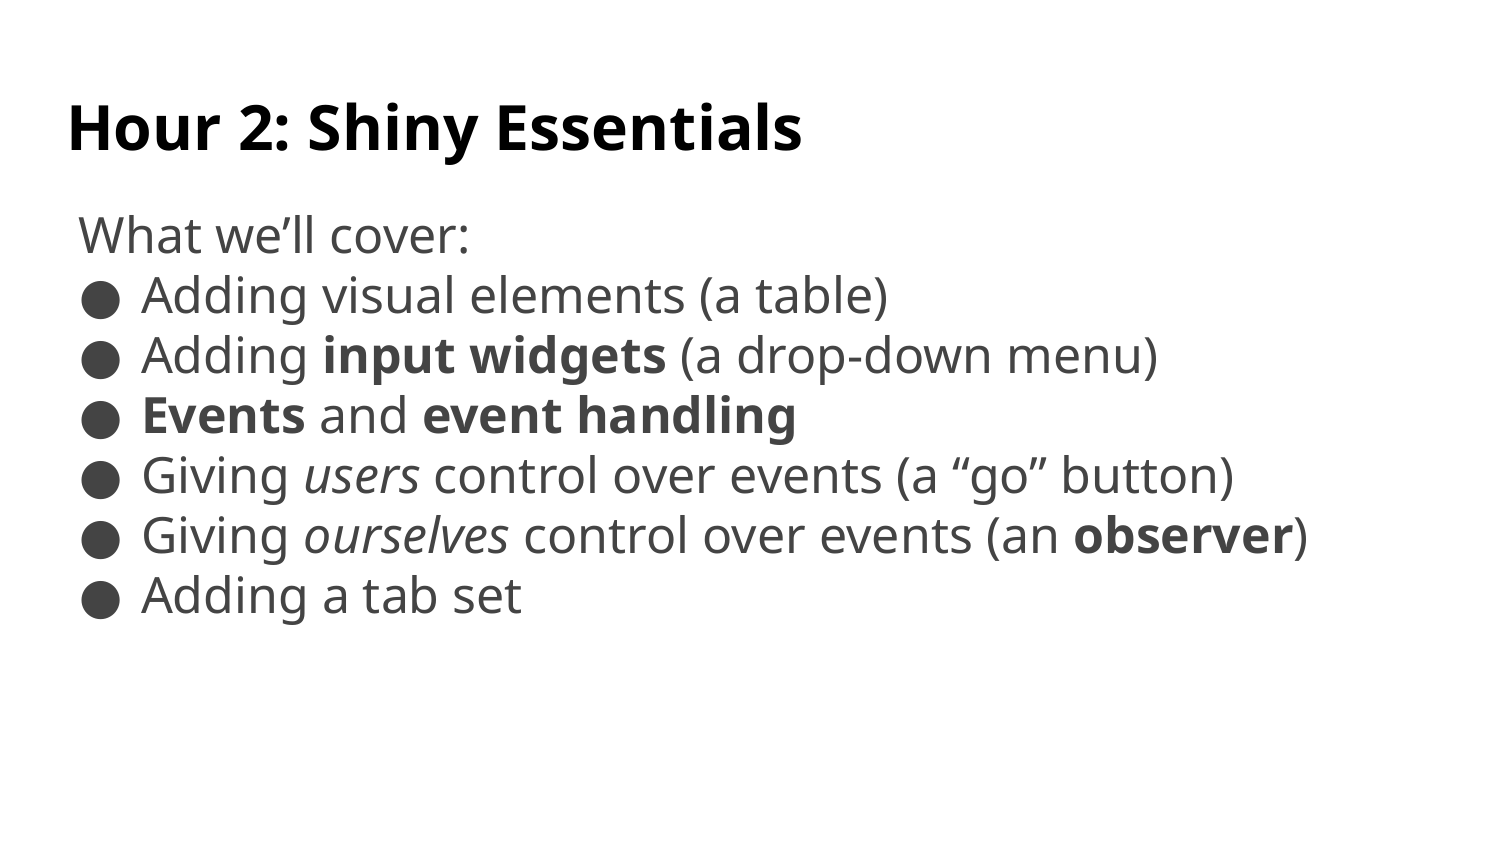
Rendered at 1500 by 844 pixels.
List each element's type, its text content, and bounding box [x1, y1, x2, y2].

list What we’ll cover: Adding visual elements (a table) Adding input widgets (a drop-down menu) Events and event handling Giving users control over events (a “go” button) Giving ourselves control over events (an observer) Adding a tab set [51, 189, 1449, 750]
title Hour 2: Shiny Essentials [51, 72, 1449, 176]
